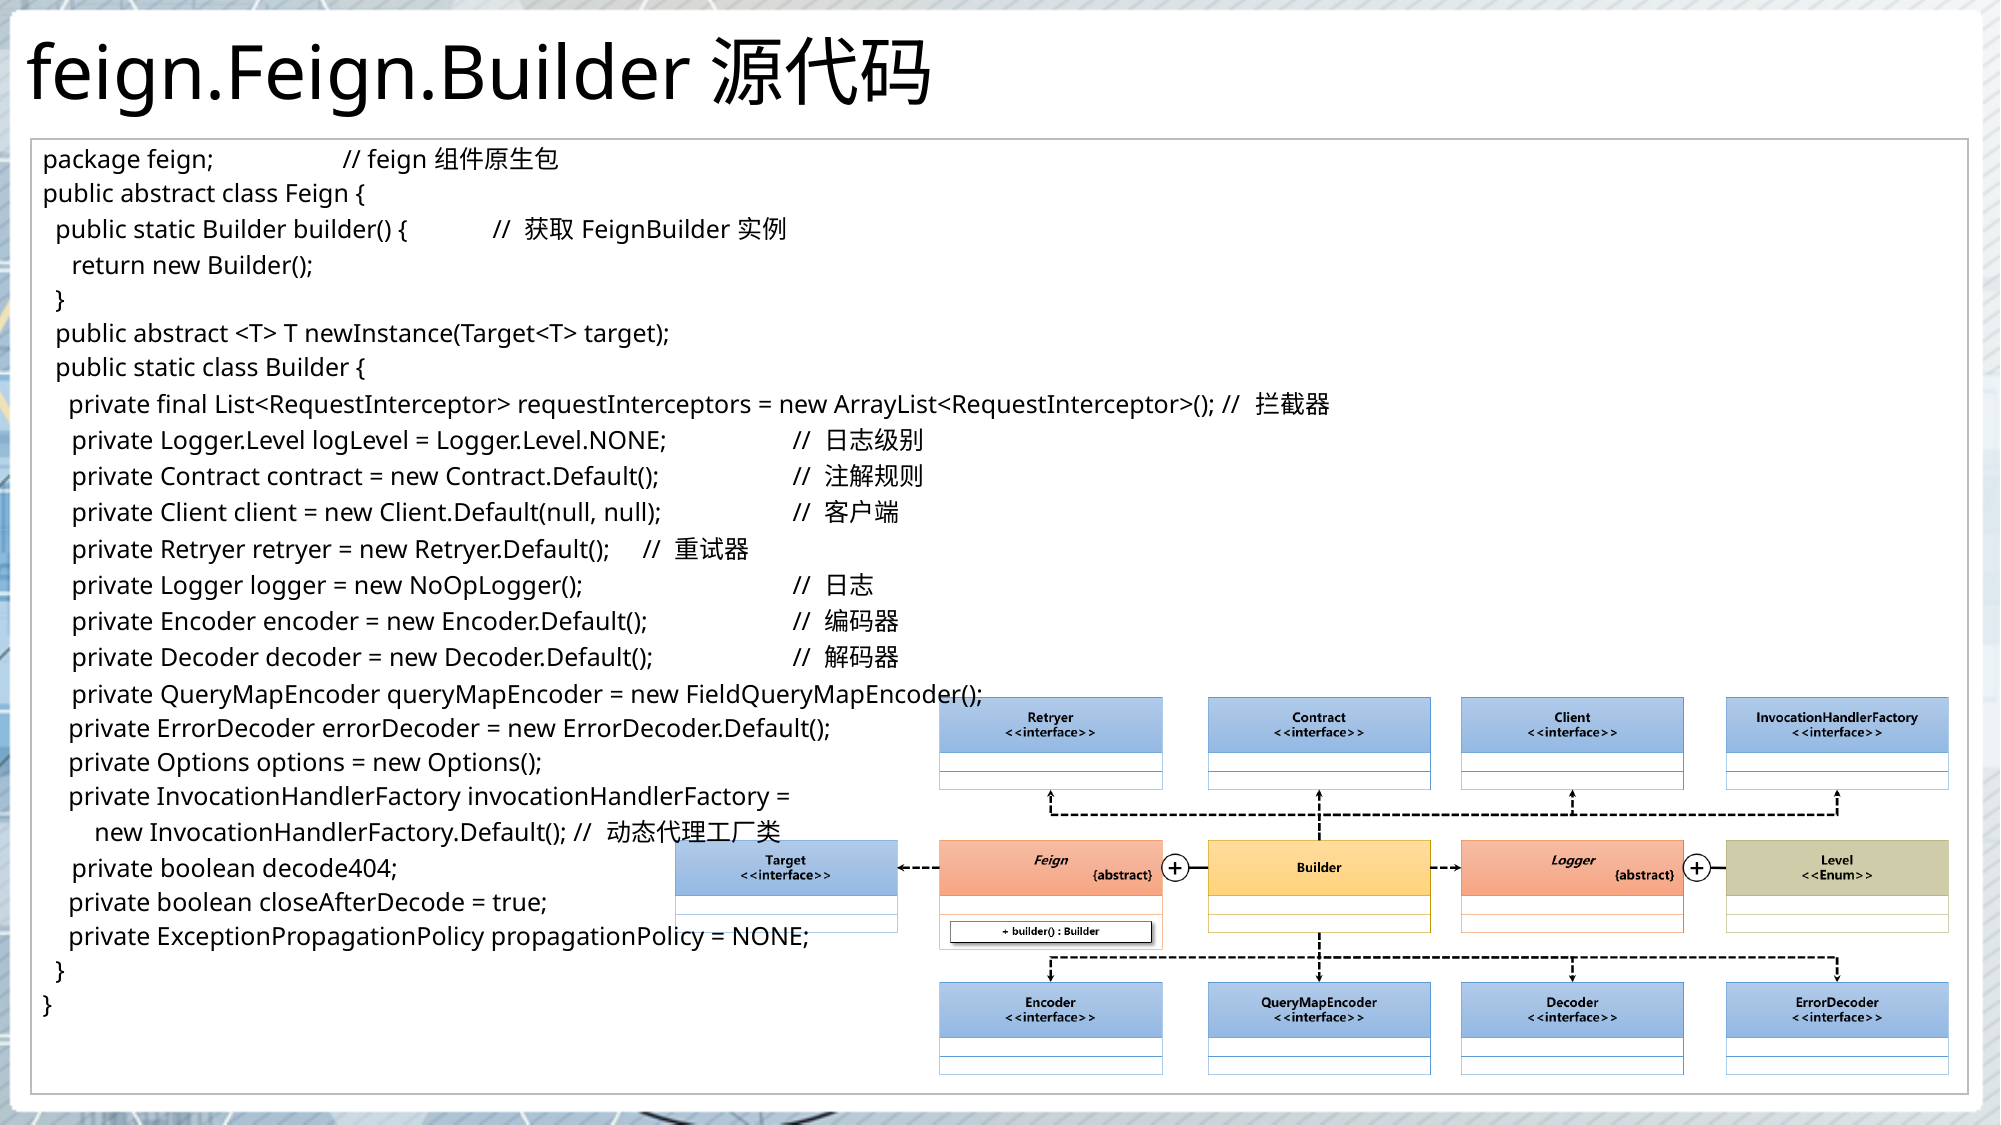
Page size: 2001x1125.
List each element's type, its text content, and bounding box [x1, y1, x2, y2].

picture [0, 0, 2000, 1125]
title feign.Feign.Builder源代码 [11, 11, 1983, 140]
table_header package feign; // feign组件原生包 public abstract class Feign { public static Builder builder() { // 获取FeignBuilder实例 return new Builder(); } public abstract <T> T newInstance(Target<T> target); public static class Builder { private final List<RequestInterceptor> requestInterceptors = new ArrayList<RequestInterceptor>(); // 拦截器 private Logger.Level logLevel = Logger.Level.NONE; // 日志级别 private Contract contract = new Contract.Default(); // 注解规则 private Client client = new Client.Default(null, null); // 客户端 private Retryer retryer = new Retryer.Default(); // 重试器 private Logger logger = new NoOpLogger(); // 日志 private Encoder encoder = new Encoder.Default(); // 编码器 private Decoder decoder = new Decoder.Default(); // 解码器 private QueryMapEncoder queryMapEncoder = new FieldQueryMapEncoder(); private ErrorDecoder errorDecoder = new ErrorDecoder.Default(); private Options options = new Options(); private InvocationHandlerFactory invocationHandlerFactory = new InvocationHandlerFactory.Default(); // 动态代理工厂类 private boolean decode404; private boolean closeAfterDecode = true; private ExceptionPropagationPolicy propagationPolicy = NONE; } } [32, 140, 1967, 1093]
